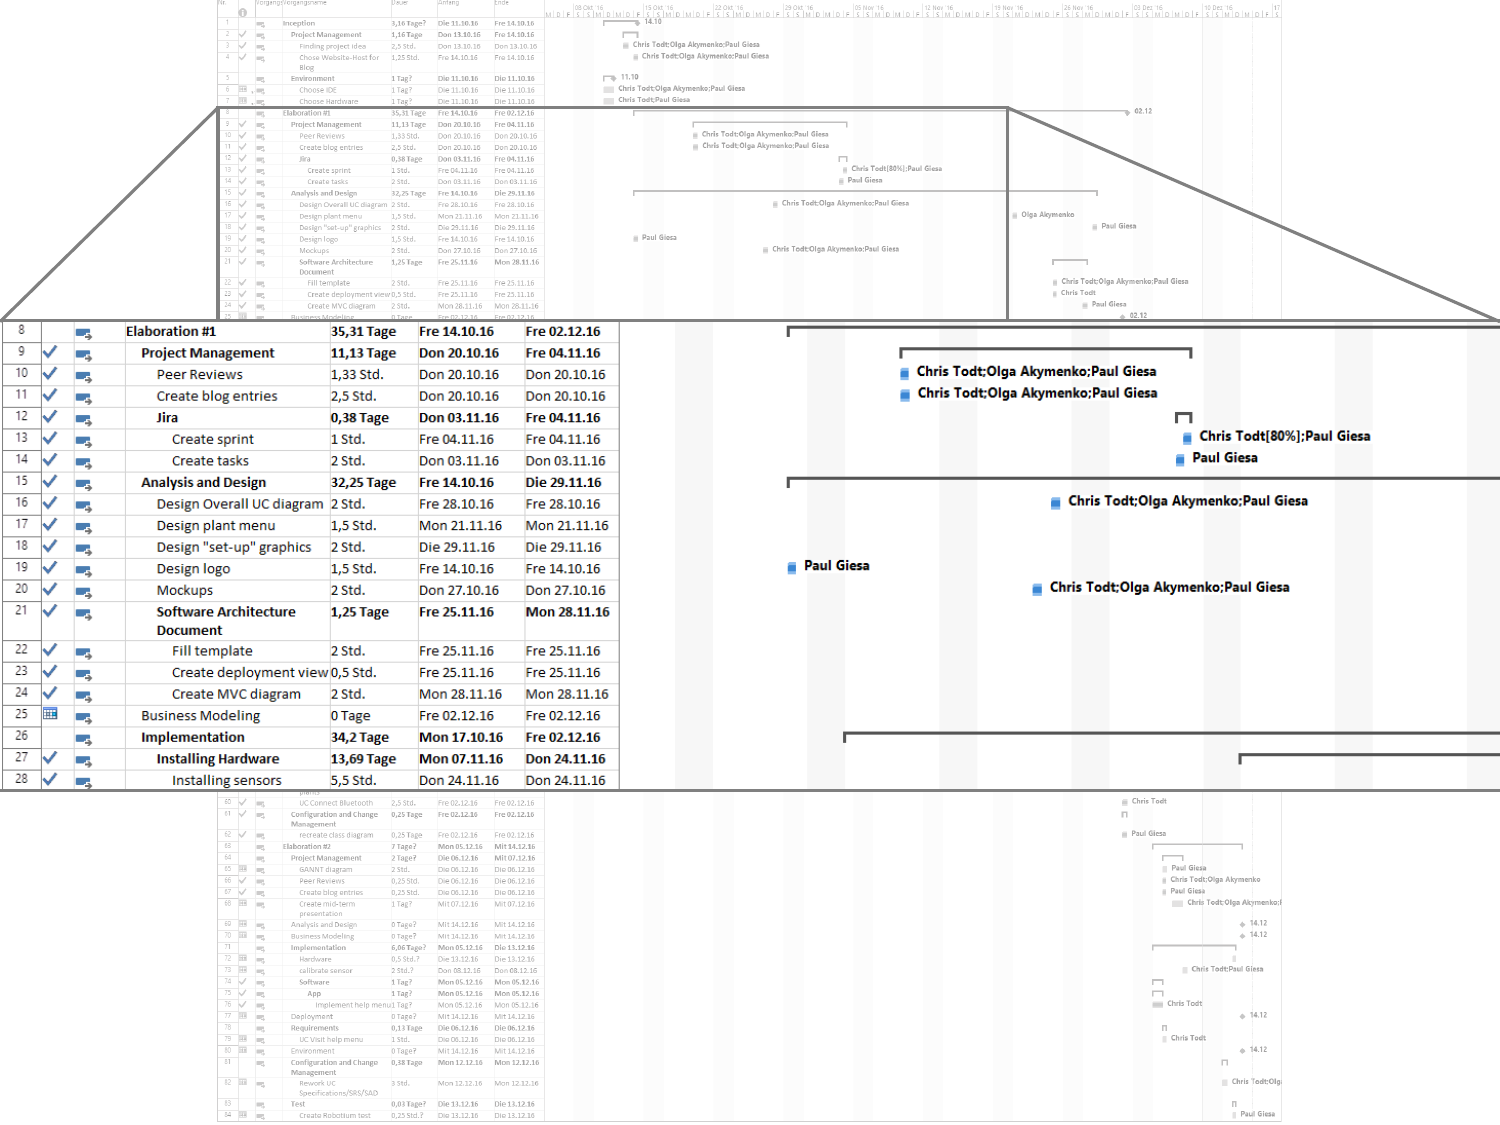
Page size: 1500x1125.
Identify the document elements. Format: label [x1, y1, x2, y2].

text_box [0, 107, 218, 322]
text_box [1007, 107, 1500, 322]
picture [0, 0, 1500, 1125]
